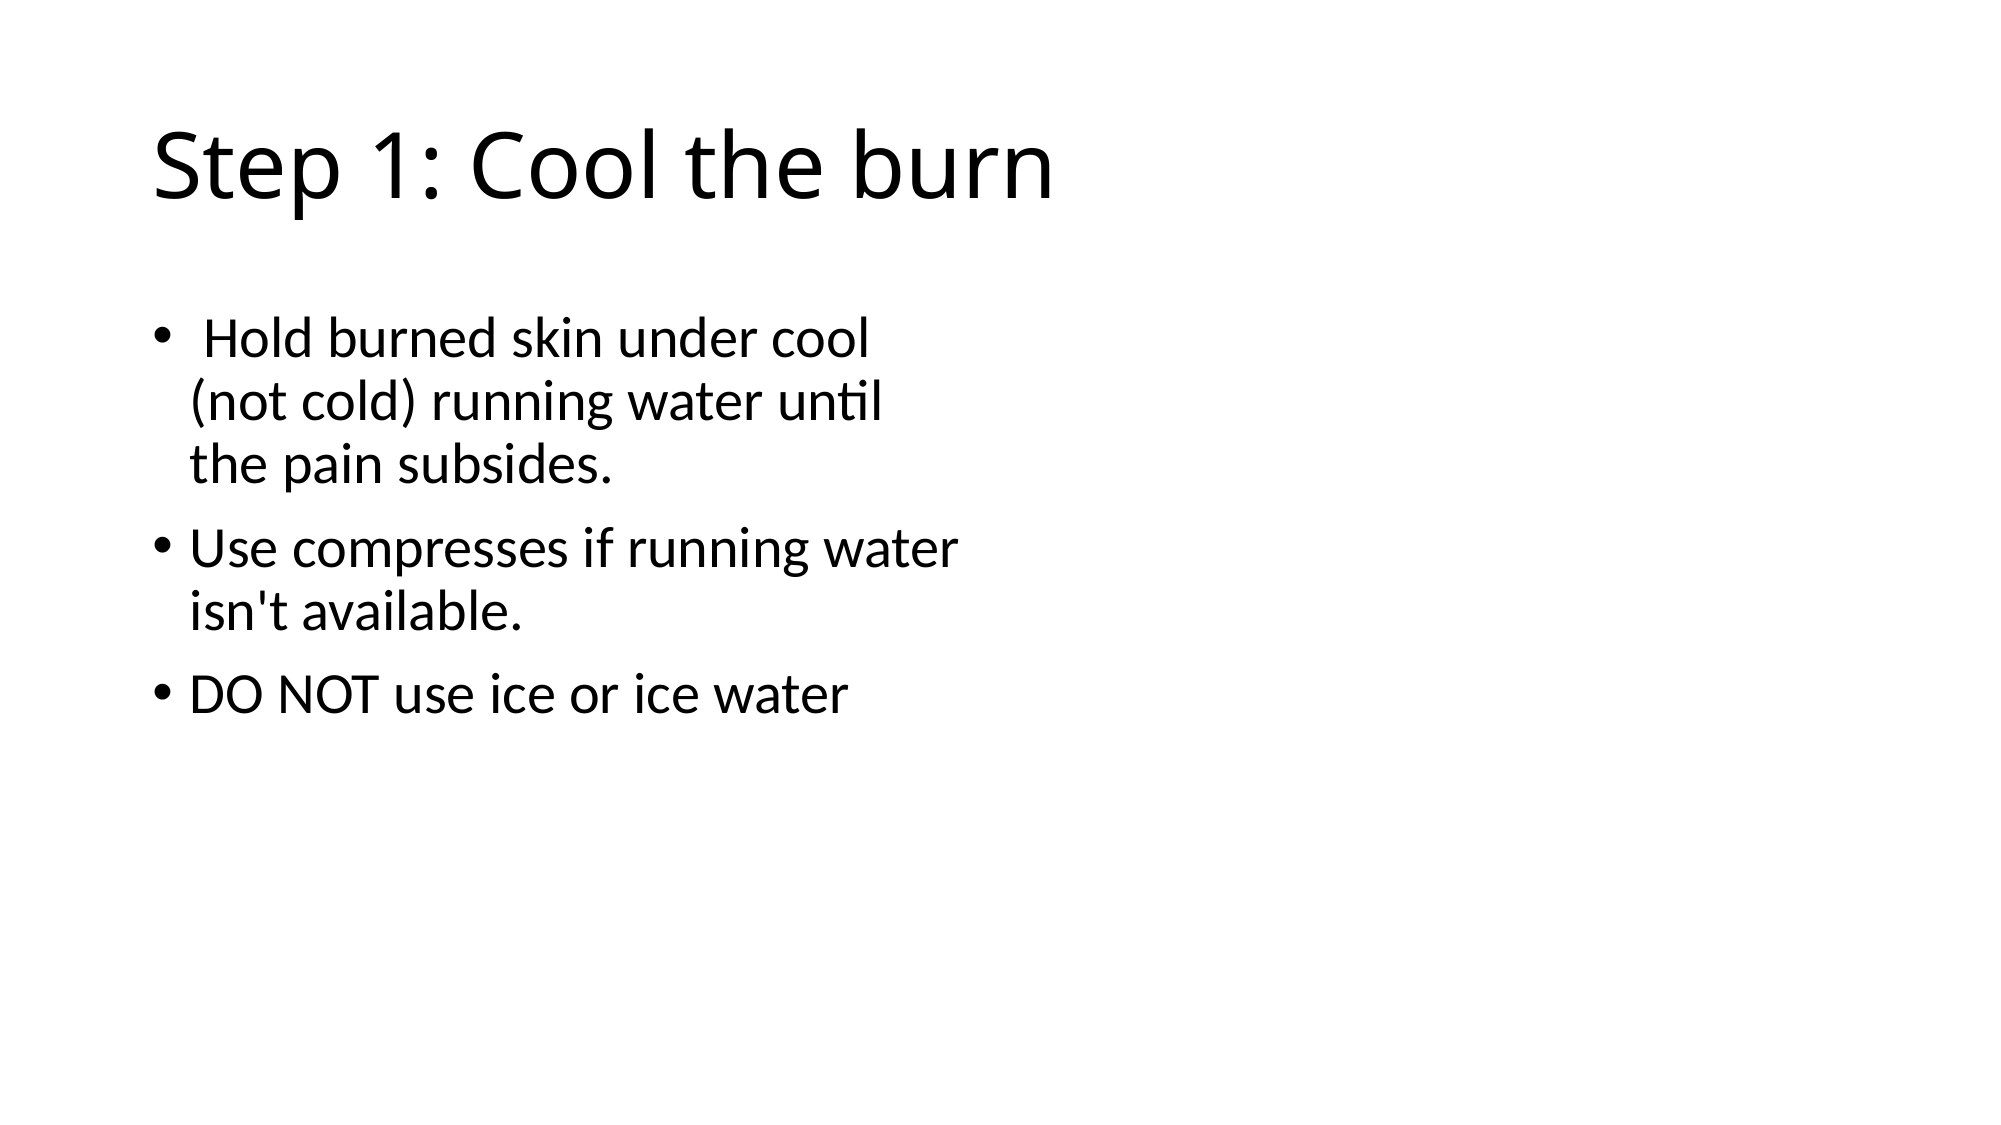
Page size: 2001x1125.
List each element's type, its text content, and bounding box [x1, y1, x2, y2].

list Hold burned skin under cool (not cold) running water until the pain subsides. Use compresses if running water isn't available. DO NOT use ice or ice water [137, 299, 988, 1014]
title Step 1: Cool the burn [137, 59, 1863, 278]
